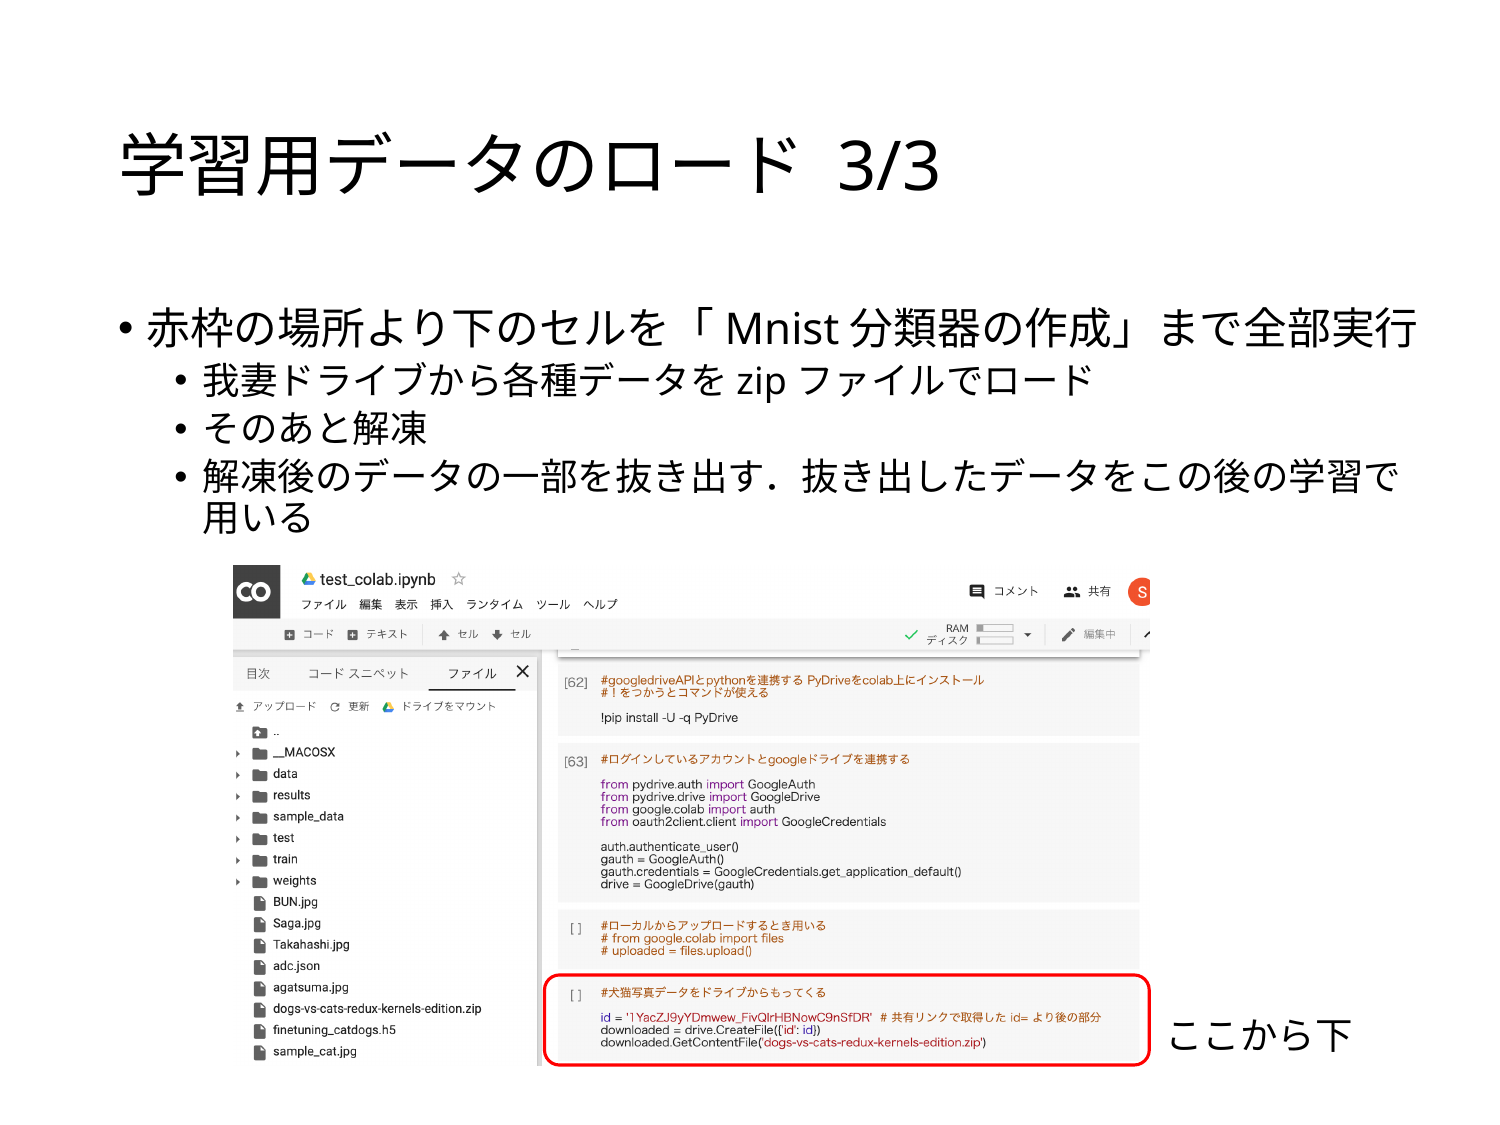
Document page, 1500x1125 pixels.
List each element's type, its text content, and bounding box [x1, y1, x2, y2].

text_box ここから下 [1150, 1004, 1368, 1065]
list 赤枠の場所より下のセルを「Mnist分類器の作成」まで全部実行 我妻ドライブから各種データをzipファイルでロード そのあと解凍 解凍後のデータの一部を抜き出す．抜き出したデータをこの後の学習で用いる [103, 299, 1436, 1014]
picture [233, 565, 1150, 1066]
title 学習用データのロード 3/3 [103, 59, 1397, 278]
